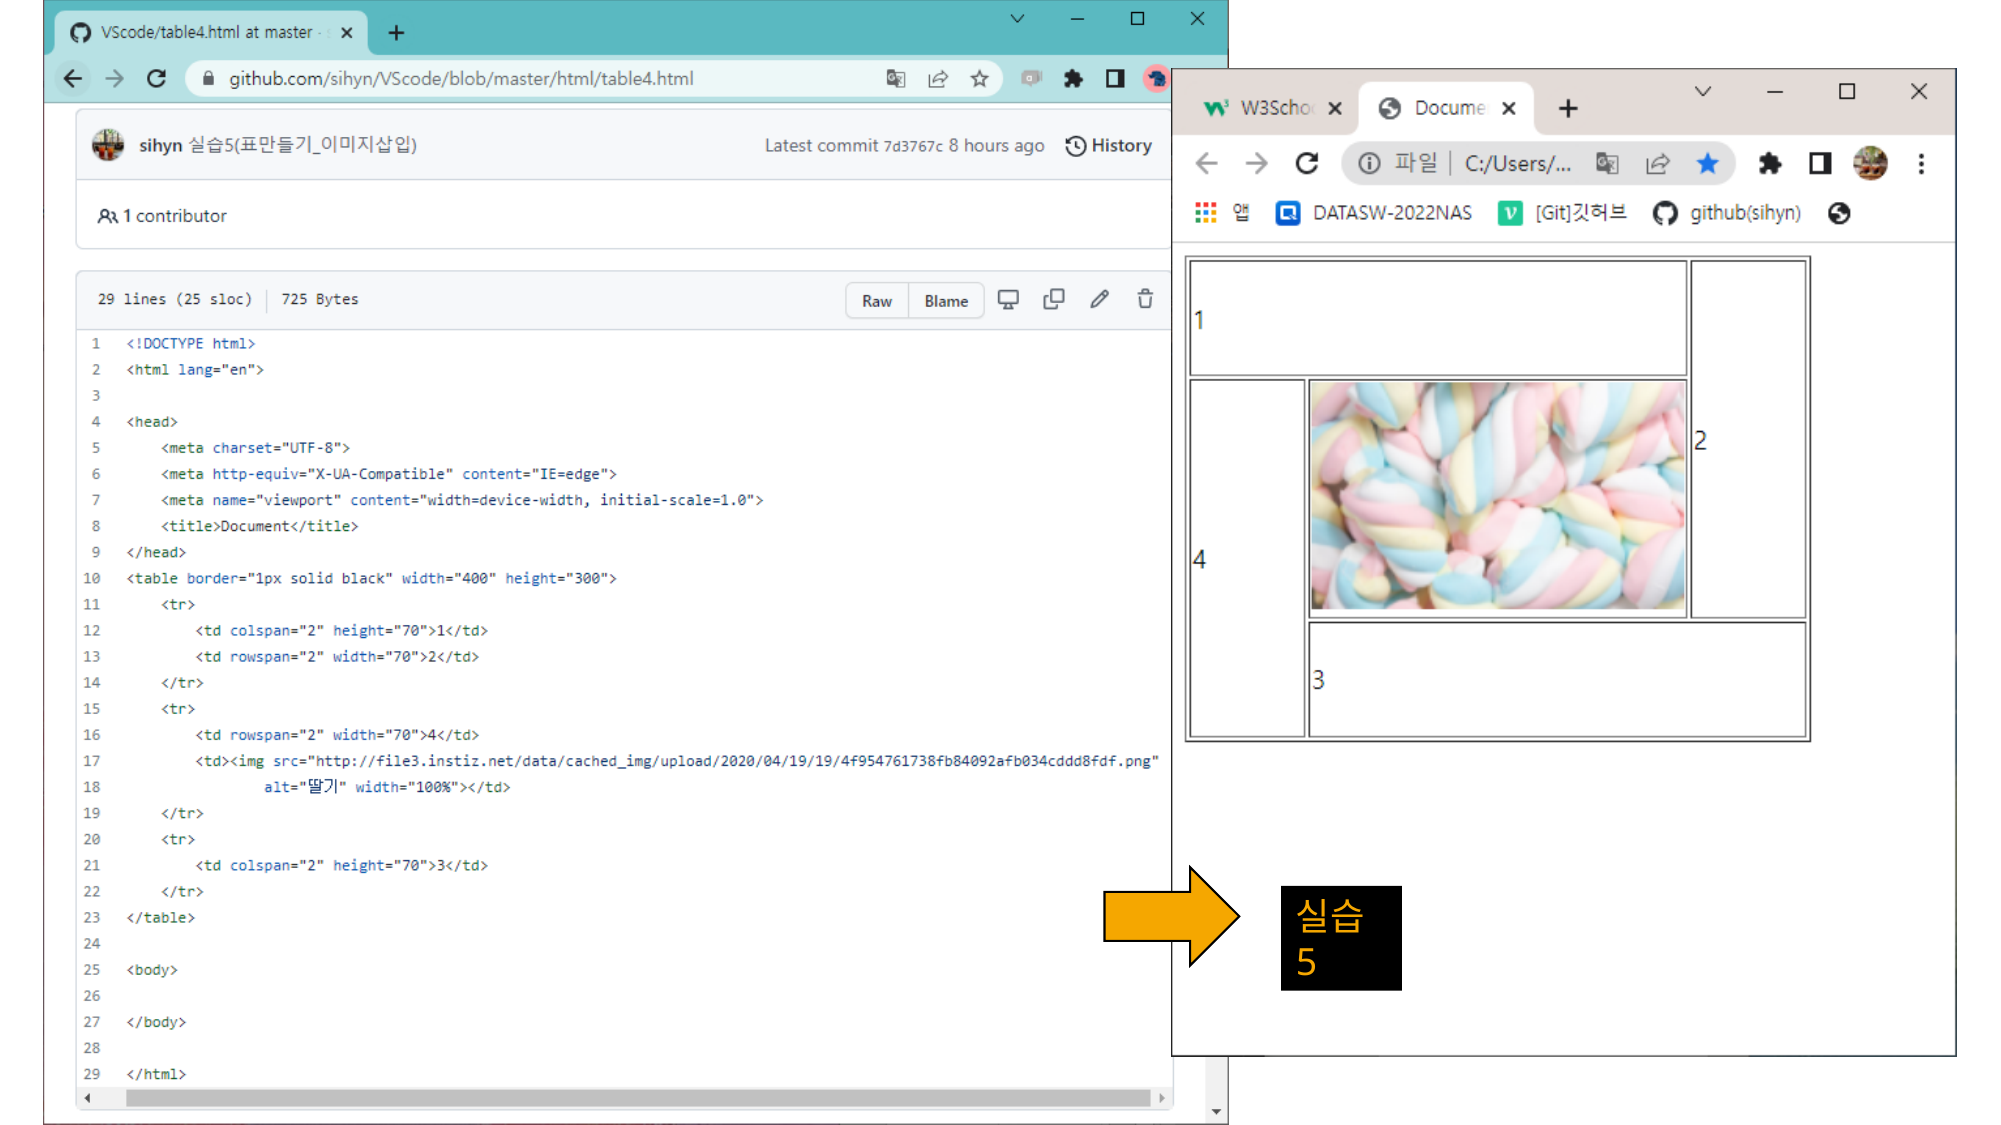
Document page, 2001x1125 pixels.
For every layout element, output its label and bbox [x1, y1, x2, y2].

text_box [43, 0, 1957, 1125]
